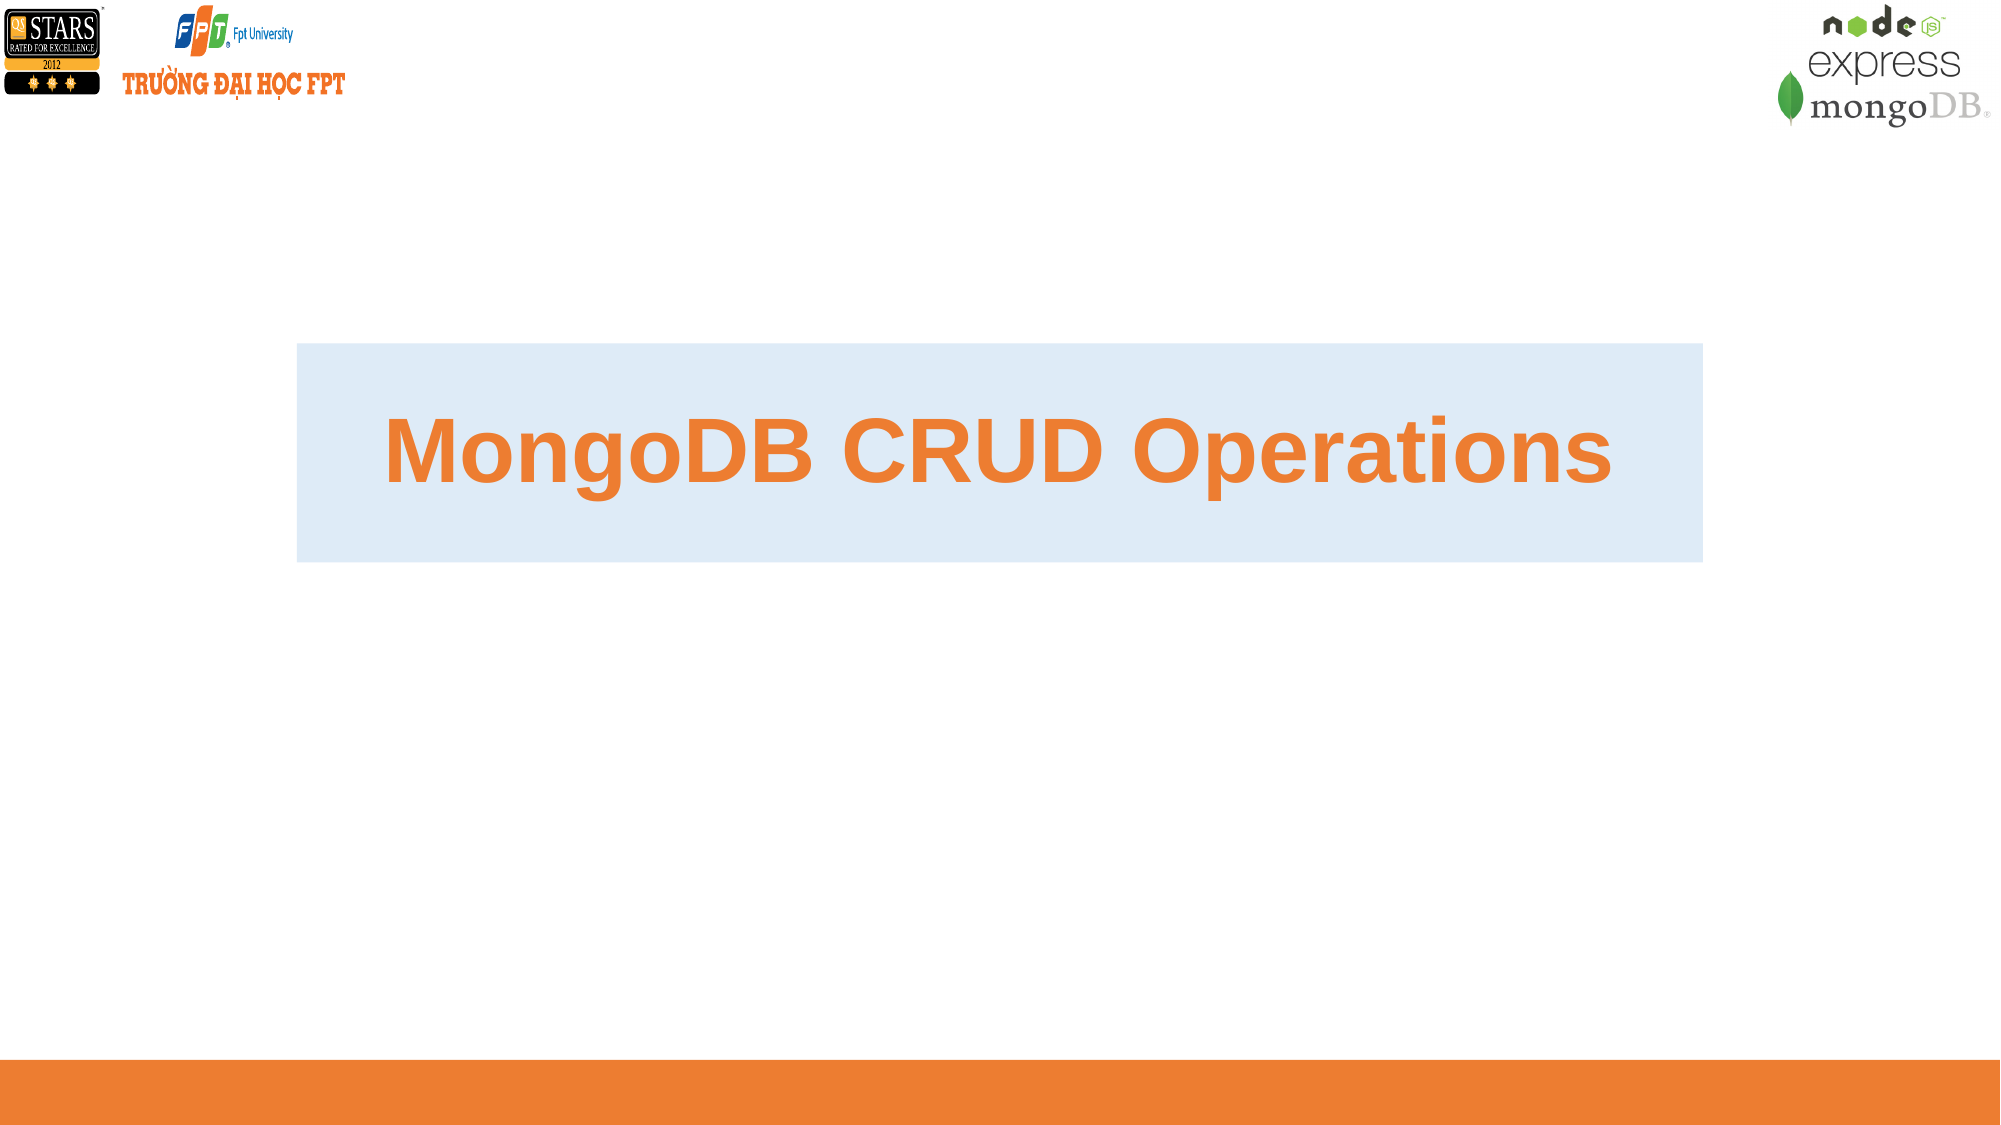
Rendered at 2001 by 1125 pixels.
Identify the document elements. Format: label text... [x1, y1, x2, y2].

text_box MongoDB CRUD Operations [296, 343, 1703, 563]
picture [1768, 0, 2000, 130]
